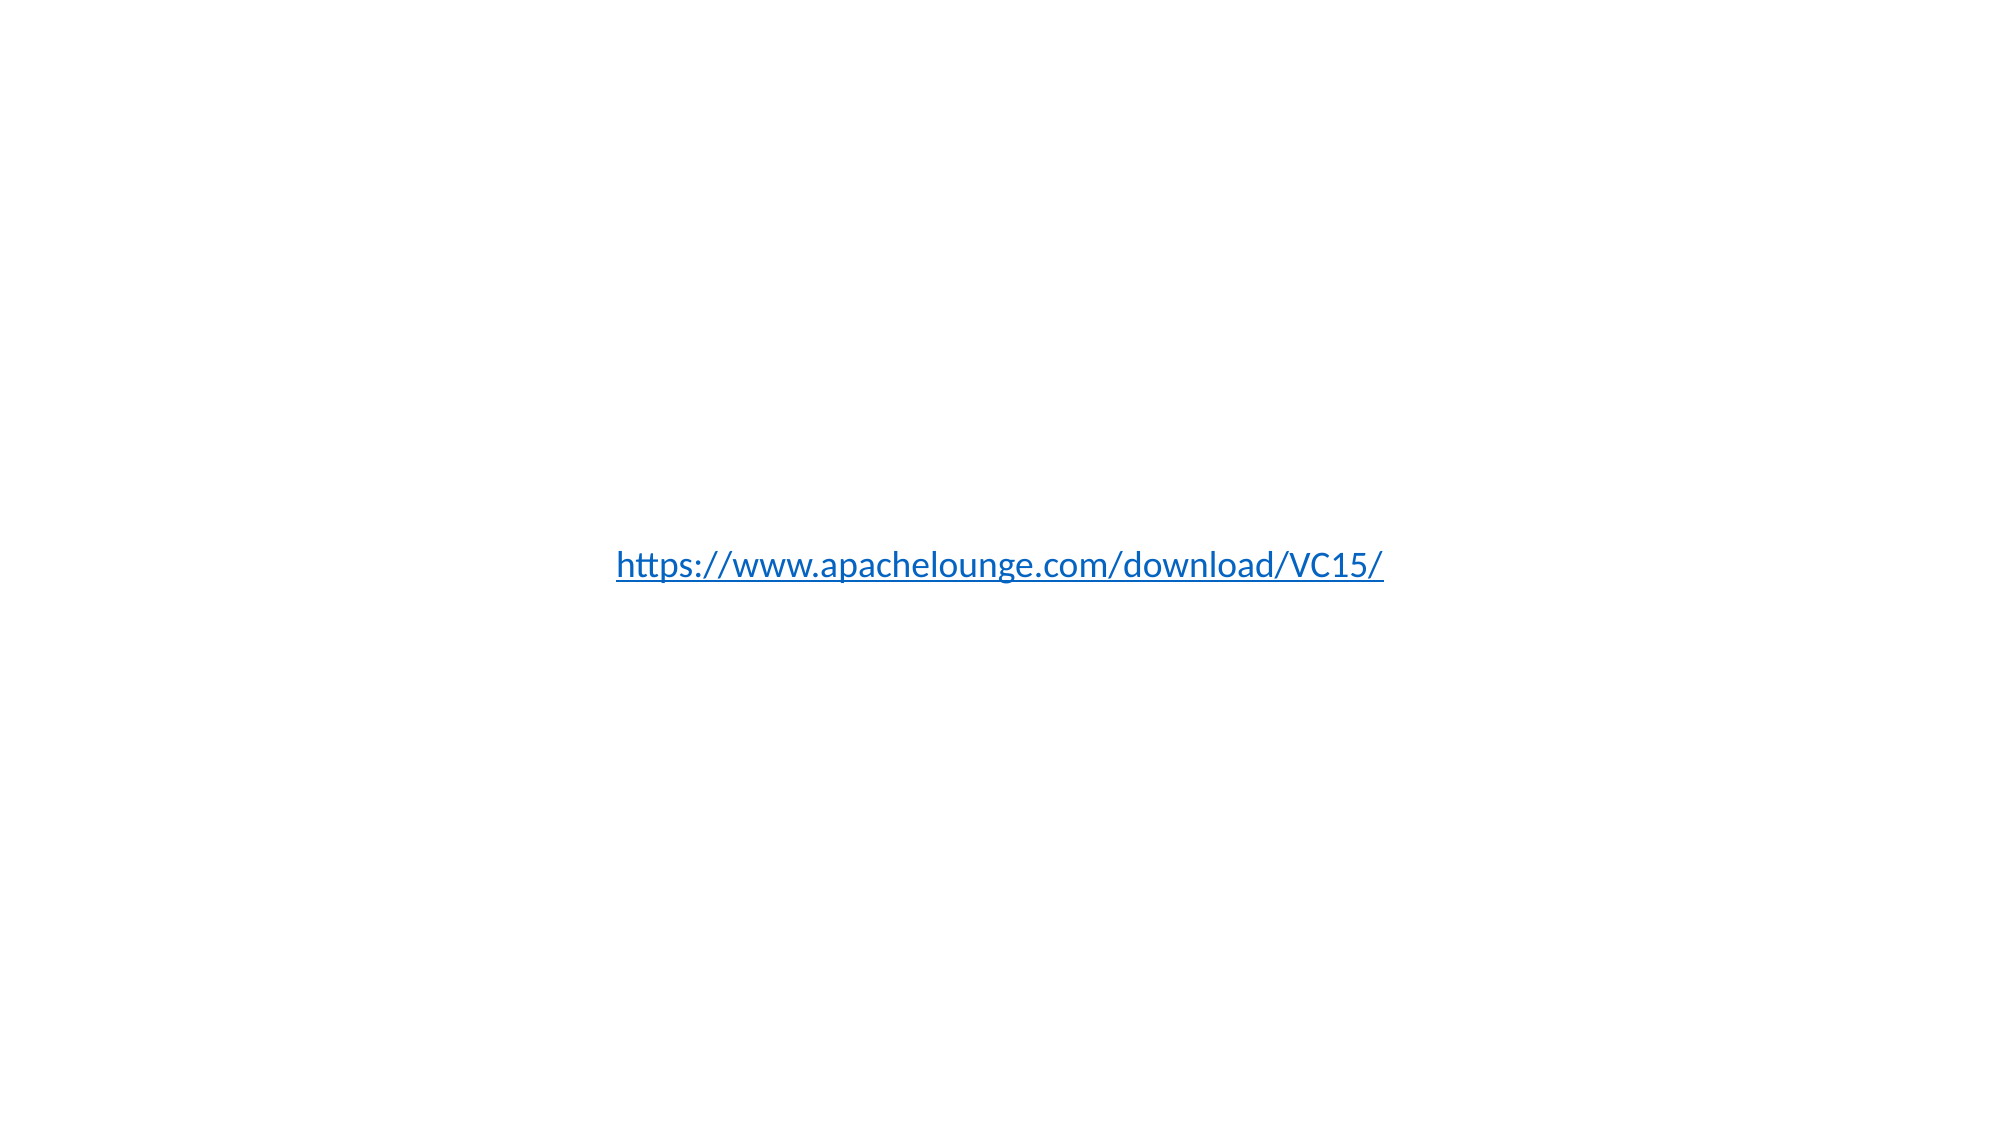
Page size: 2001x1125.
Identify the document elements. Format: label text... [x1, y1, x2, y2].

text_box https://www.apachelounge.com/download/VC15/ [601, 532, 1399, 592]
